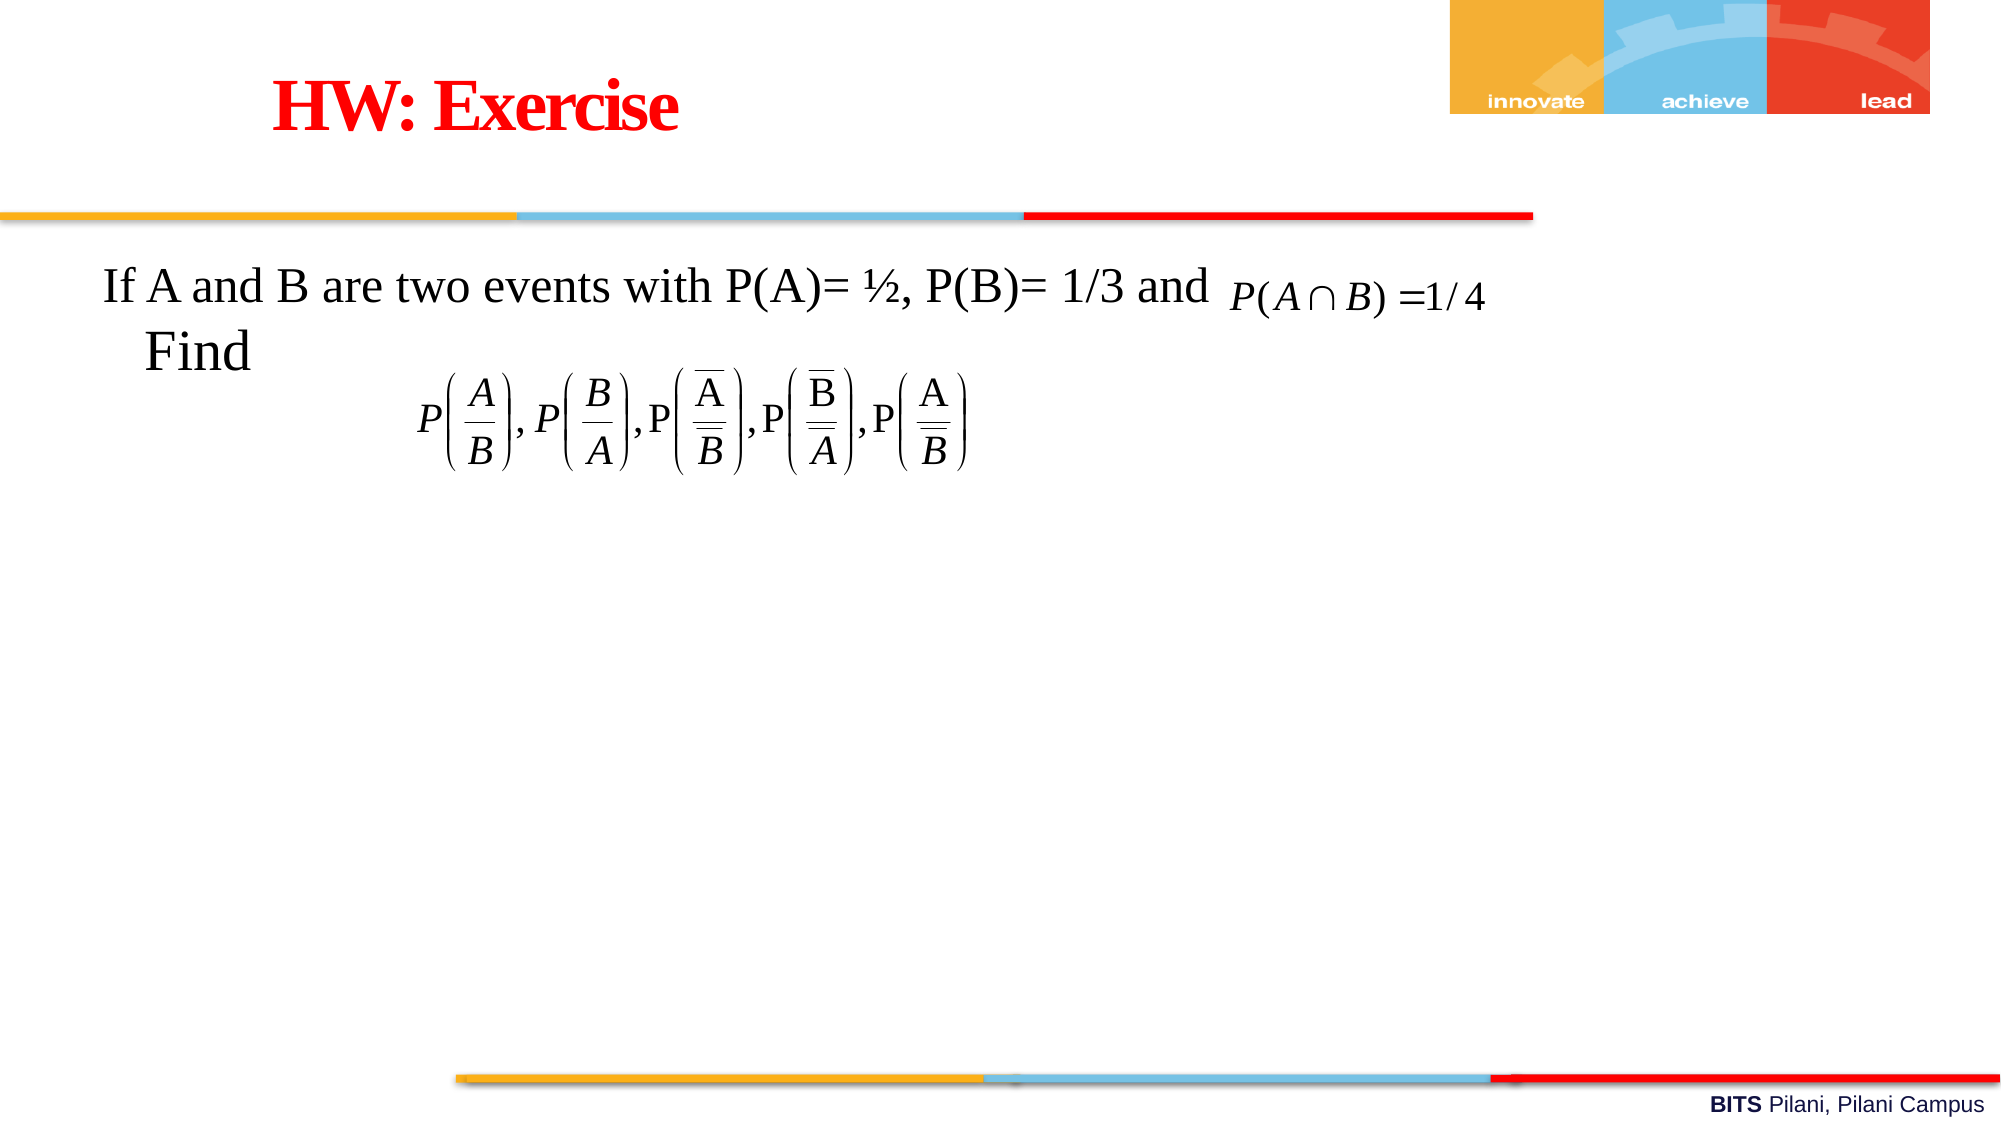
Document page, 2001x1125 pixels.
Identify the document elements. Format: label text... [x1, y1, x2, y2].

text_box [412, 363, 976, 481]
list If A and B are two events with P(A)= ½, P(B)= 1/3 and Find [87, 245, 1588, 898]
list HW: Exercise [257, 26, 1248, 190]
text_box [1224, 274, 1490, 326]
picture [1449, 0, 1930, 114]
